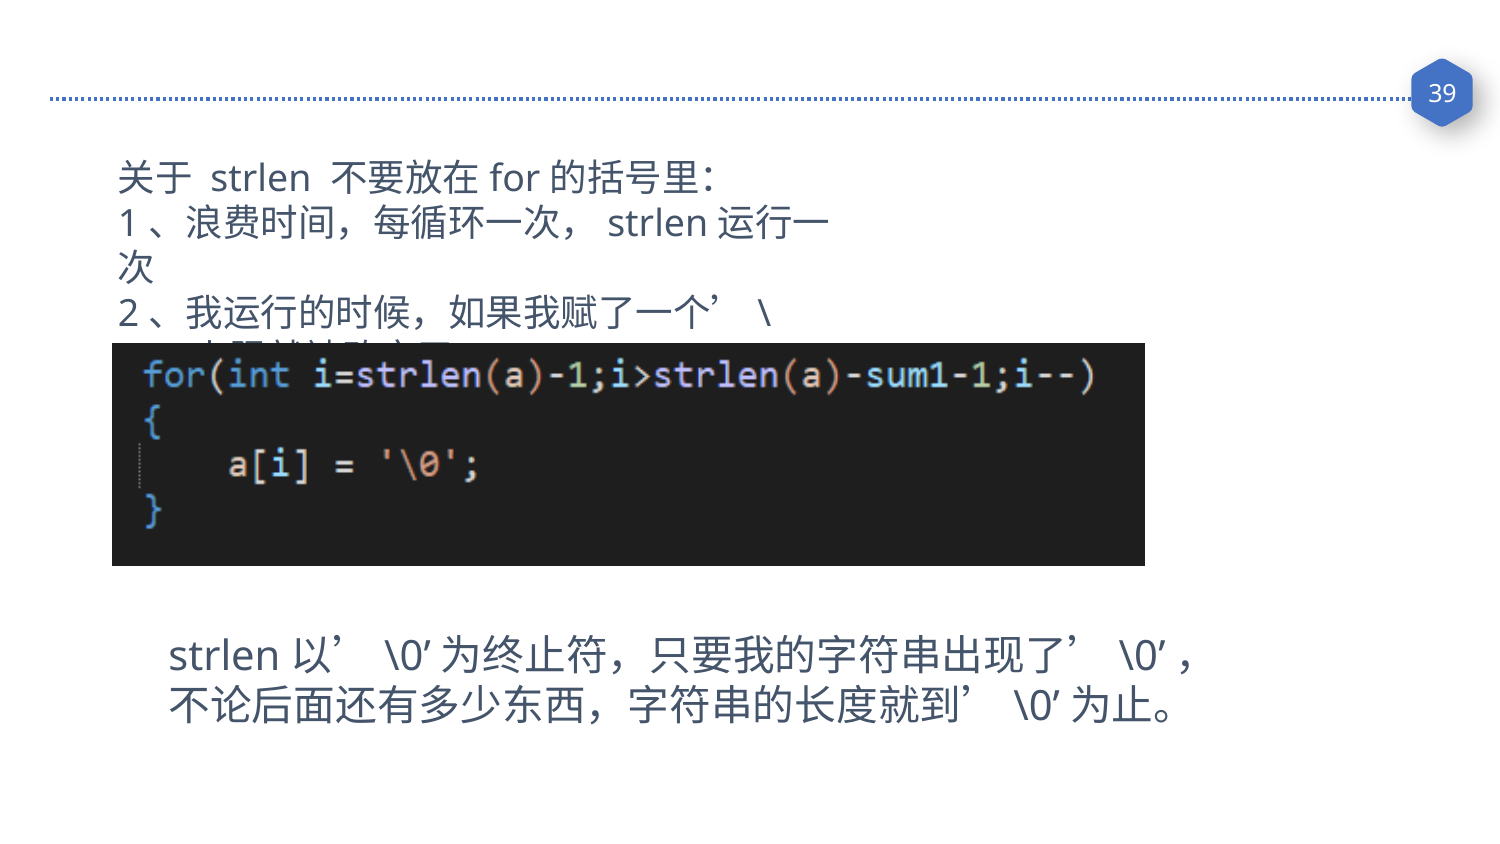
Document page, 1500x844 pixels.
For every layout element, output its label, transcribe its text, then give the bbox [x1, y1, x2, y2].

text_box strlen以’\0’为终止符，只要我的字符串出现了’\0’， 不论后面还有多少东西，字符串的长度就到’\0’为止。 [153, 621, 1233, 737]
picture [112, 343, 1145, 566]
text_box 关于 strlen 不要放在for的括号里： 1、浪费时间，每循环一次，strlen运行一次 2、我运行的时候，如果我赋了一个’\0’，上限就被改变了： [103, 146, 859, 387]
